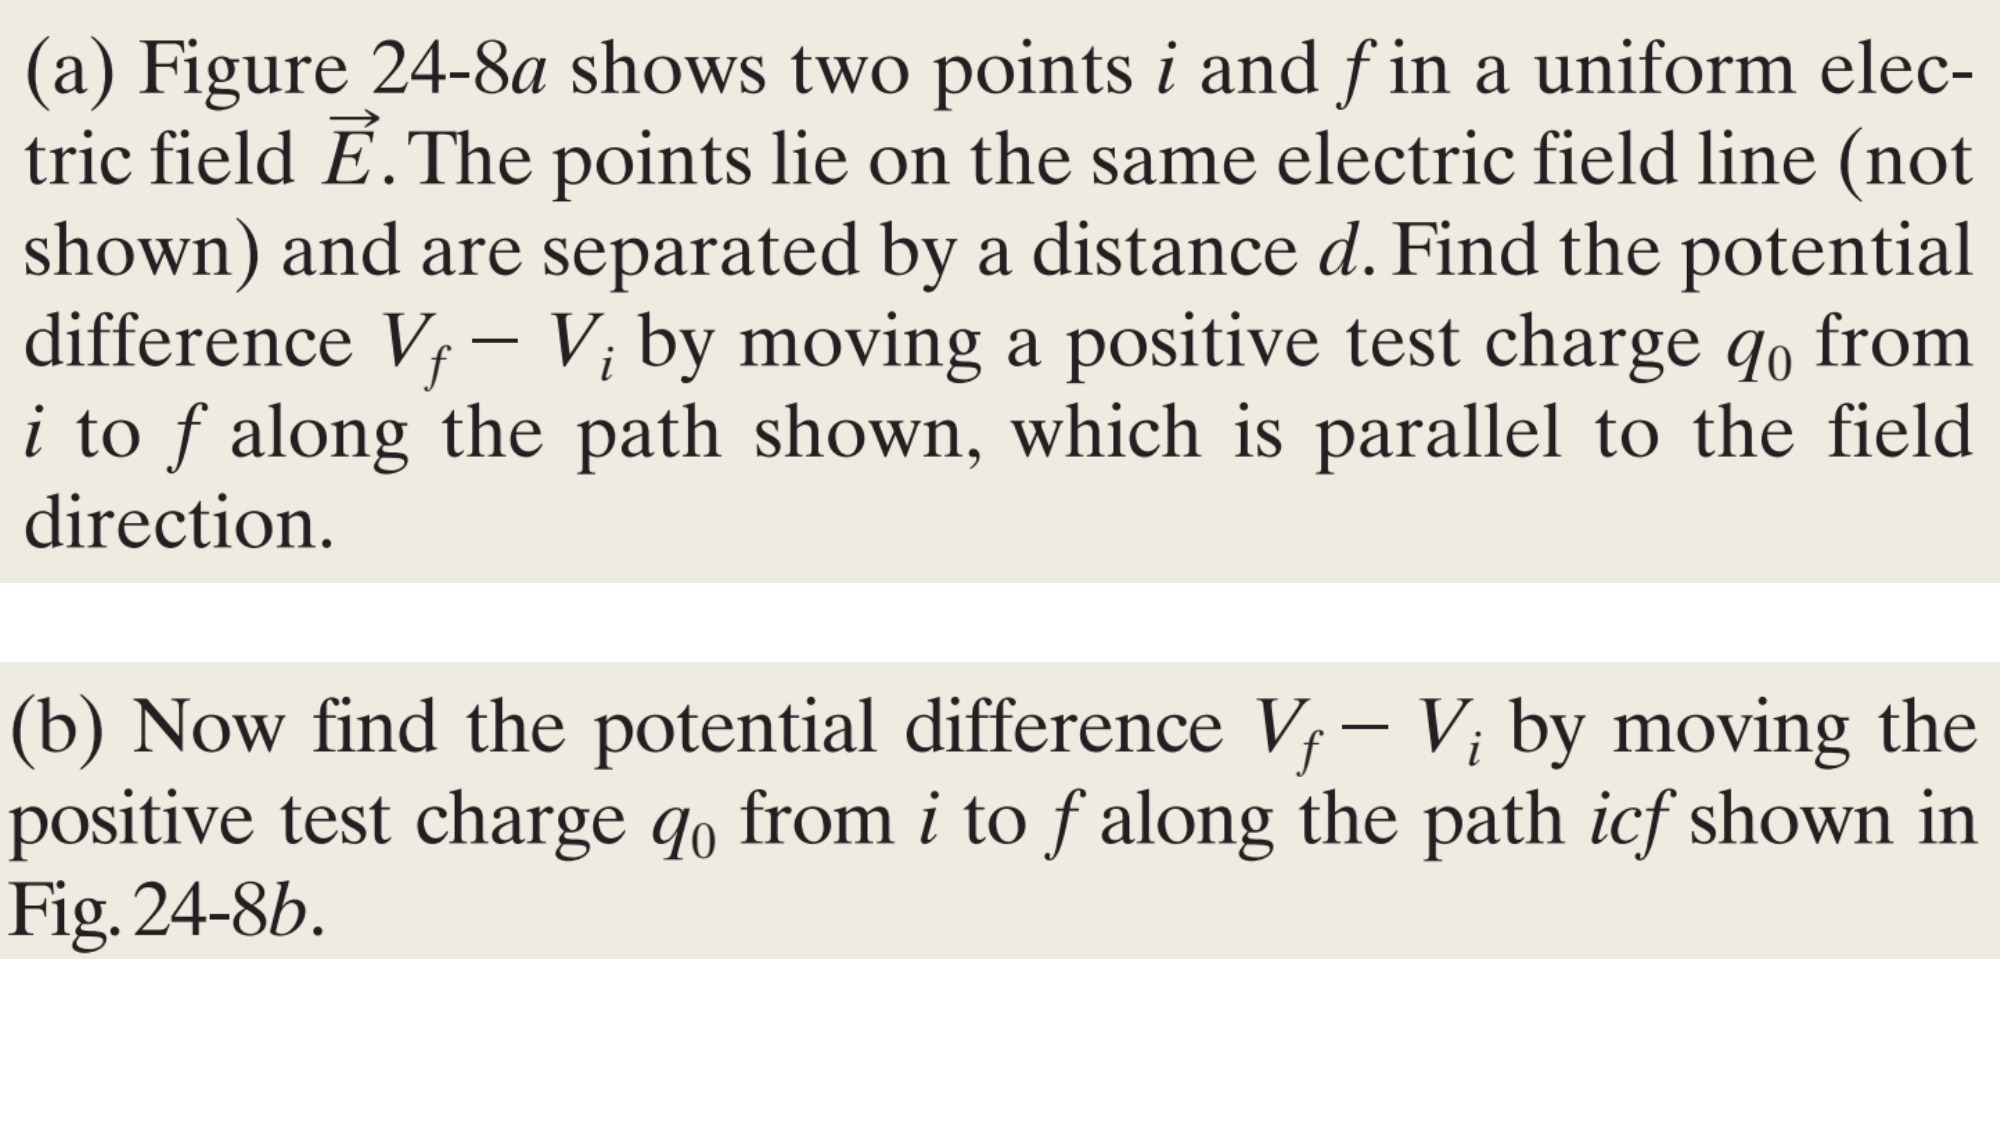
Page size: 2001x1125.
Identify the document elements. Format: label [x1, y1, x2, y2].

picture [0, 0, 2000, 584]
picture [0, 661, 2000, 959]
